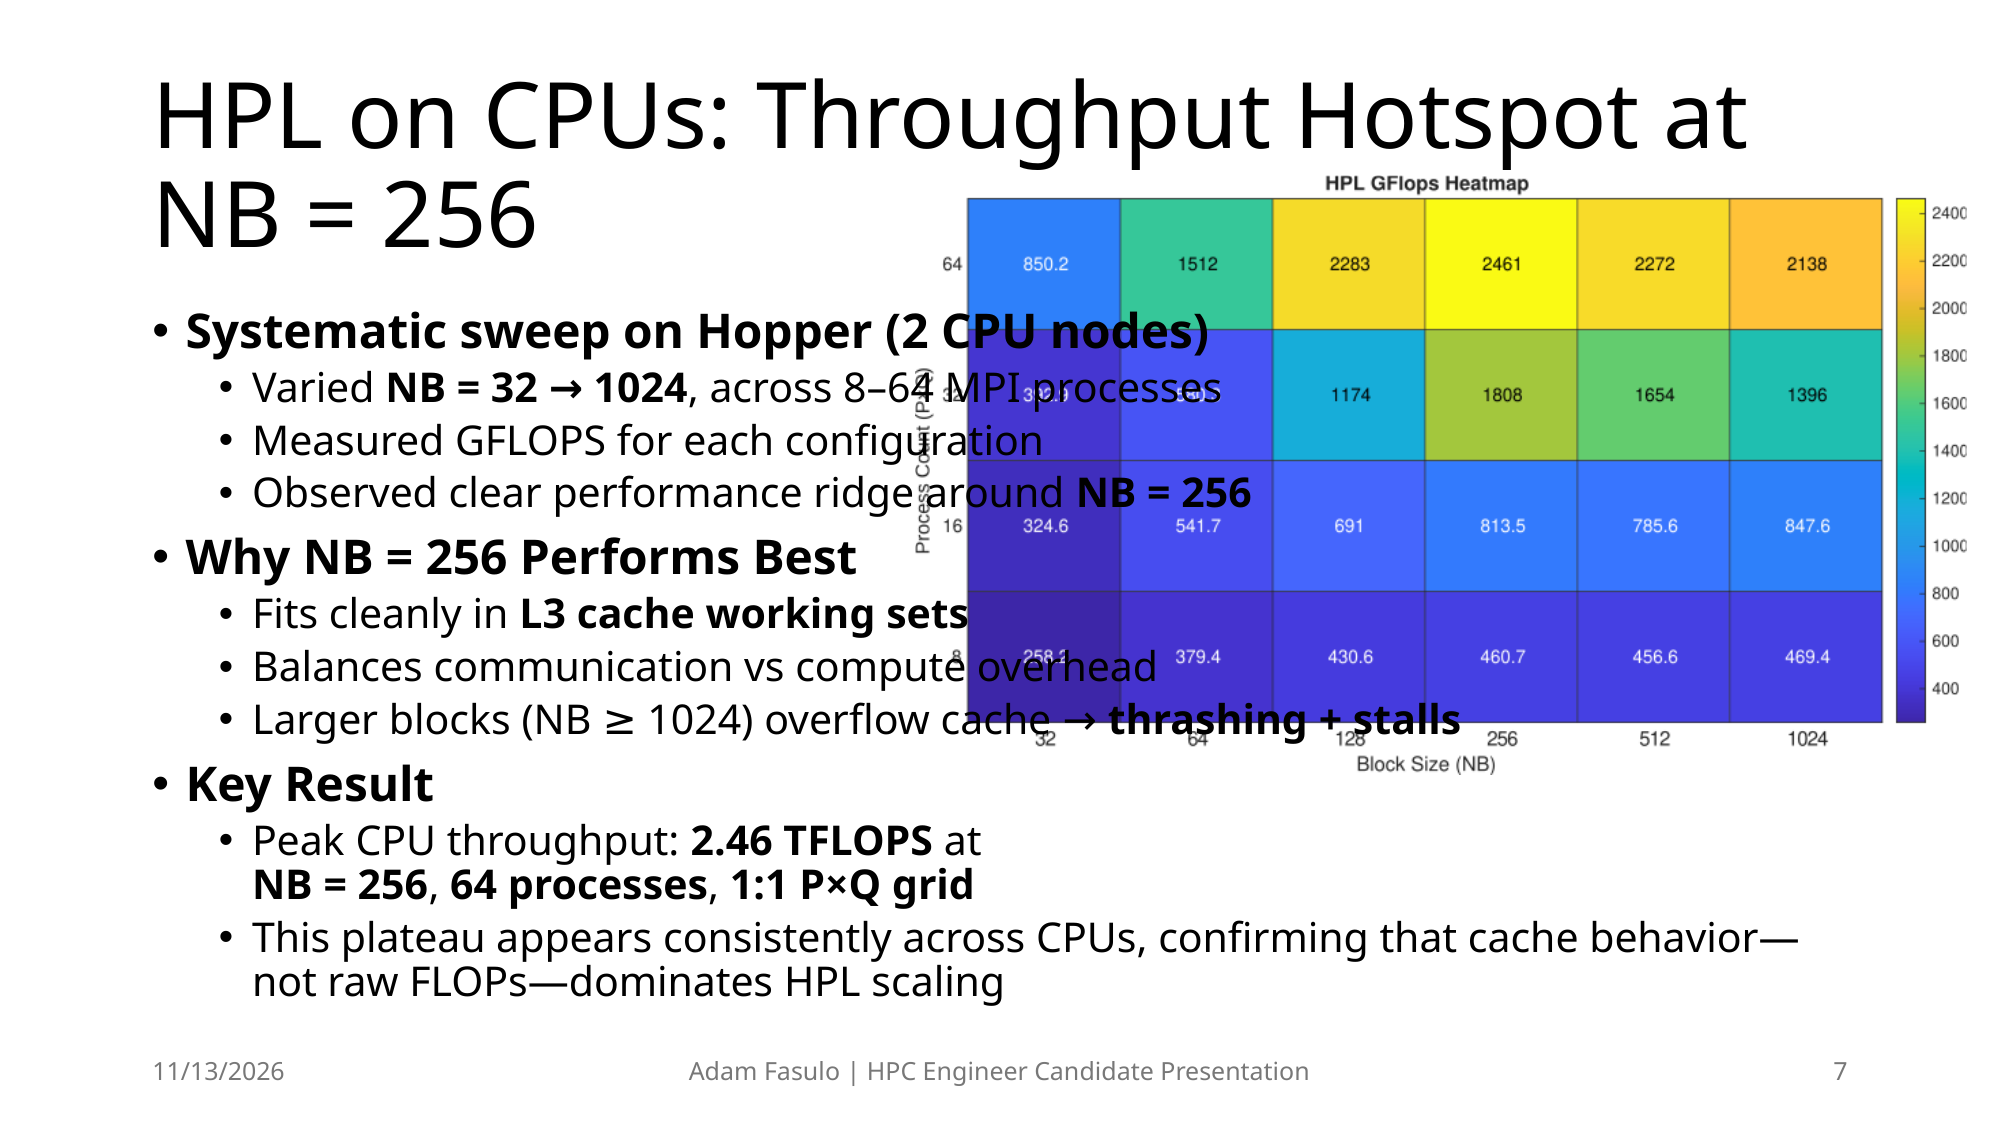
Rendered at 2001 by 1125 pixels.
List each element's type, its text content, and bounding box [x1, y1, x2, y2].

picture [915, 175, 1967, 776]
slide_number 7 [1412, 1042, 1863, 1103]
list Systematic sweep on Hopper (2 CPU nodes) Varied NB = 32 → 1024, across 8–64 MPI processes Measured GFLOPS for each configuration Observed clear performance ridge around NB = 256 Why NB = 256 Performs Best Fits cleanly in L3 cache working sets Balances communication vs compute overhead Larger blocks (NB ≥ 1024) overflow cache → thrashing + stalls Key Result Peak CPU throughput: 2.46 TFLOPS at NB = 256, 64 processes, 1:1 P×Q grid This plateau appears consistently across CPUs, confirming that cache behavior—not raw FLOPs—dominates HPL scaling [137, 299, 1863, 1014]
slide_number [137, 1042, 588, 1103]
footer Adam Fasulo | HPC Engineer Candidate Presentation [662, 1042, 1338, 1103]
title HPL on CPUs: Throughput Hotspot at NB = 256 [137, 59, 1863, 278]
